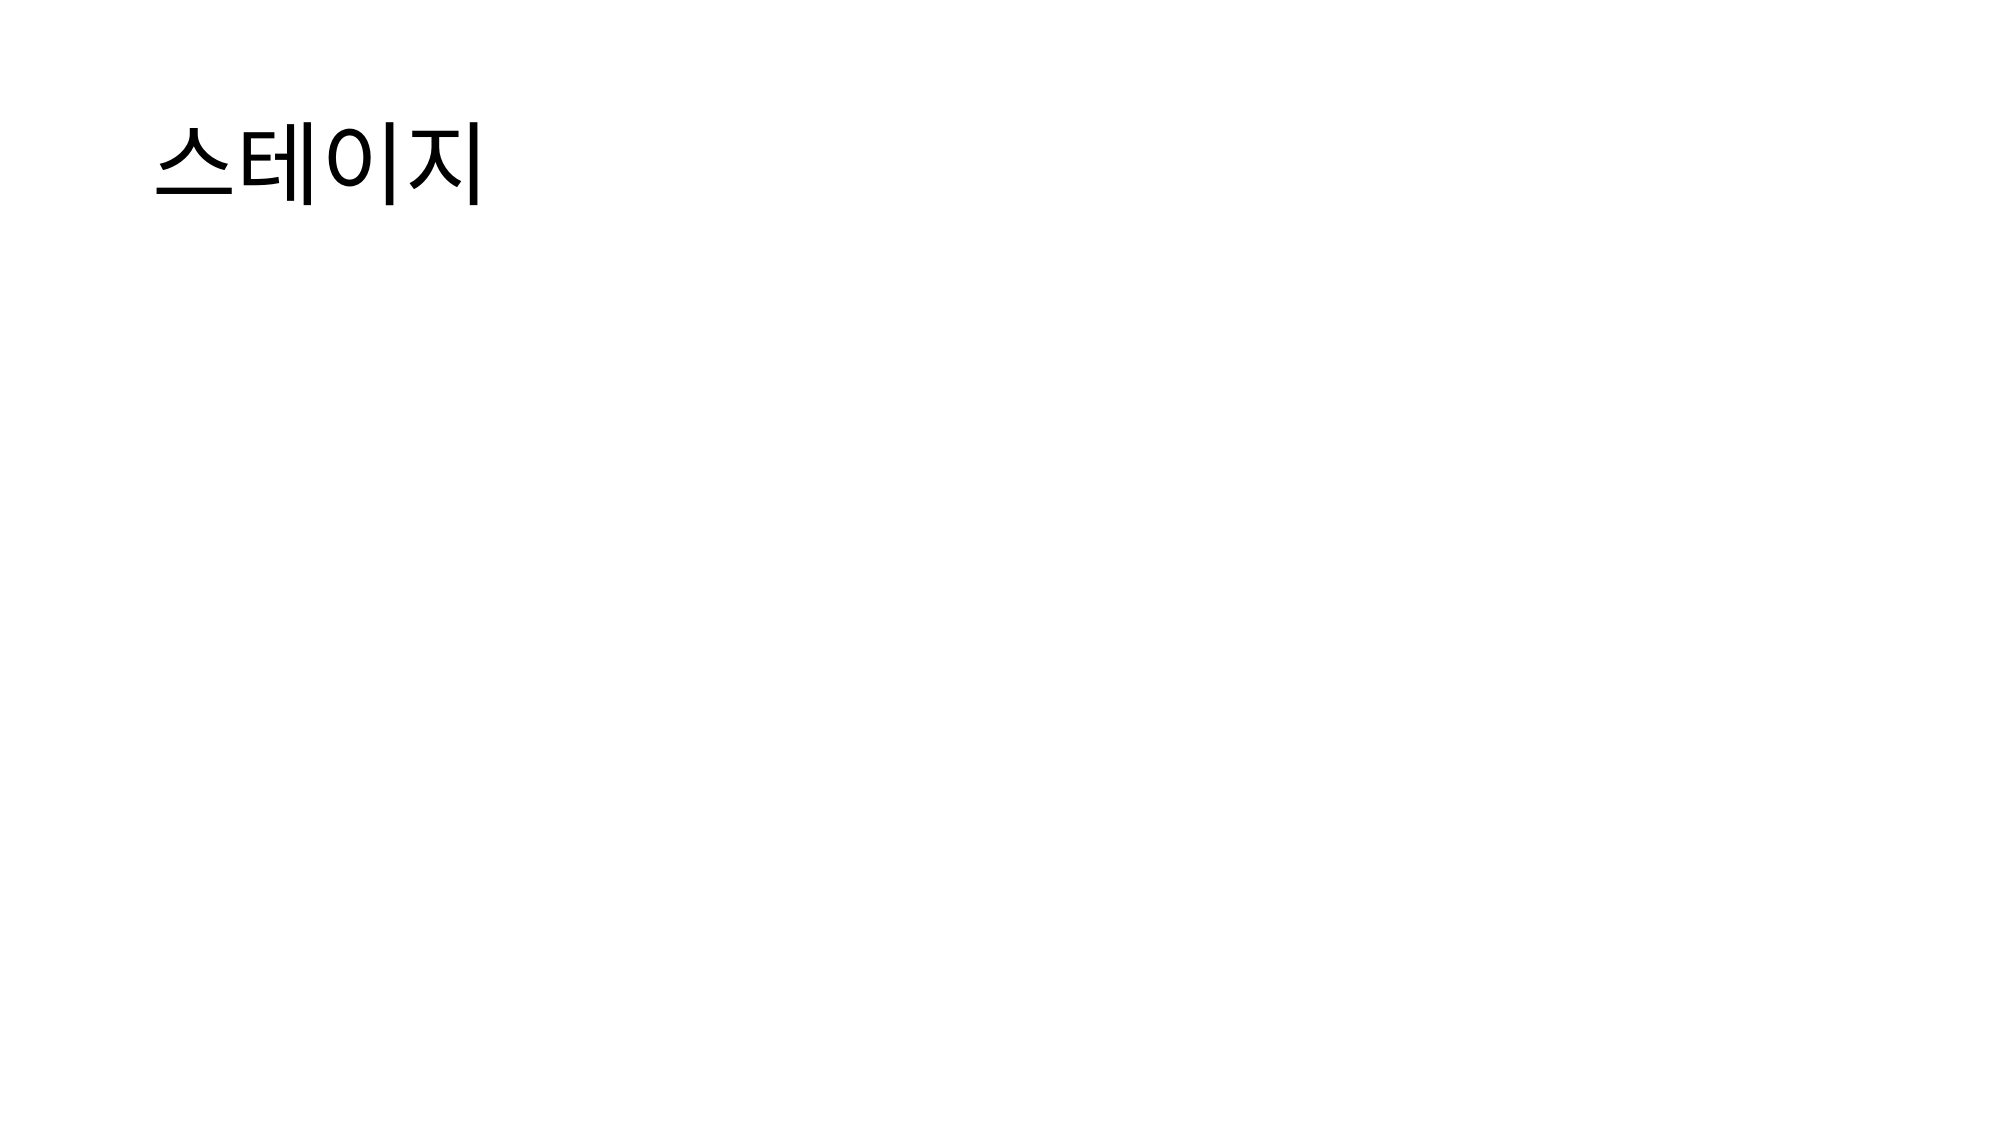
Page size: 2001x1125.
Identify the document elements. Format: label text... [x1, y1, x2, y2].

title 스테이지 [137, 59, 1863, 278]
